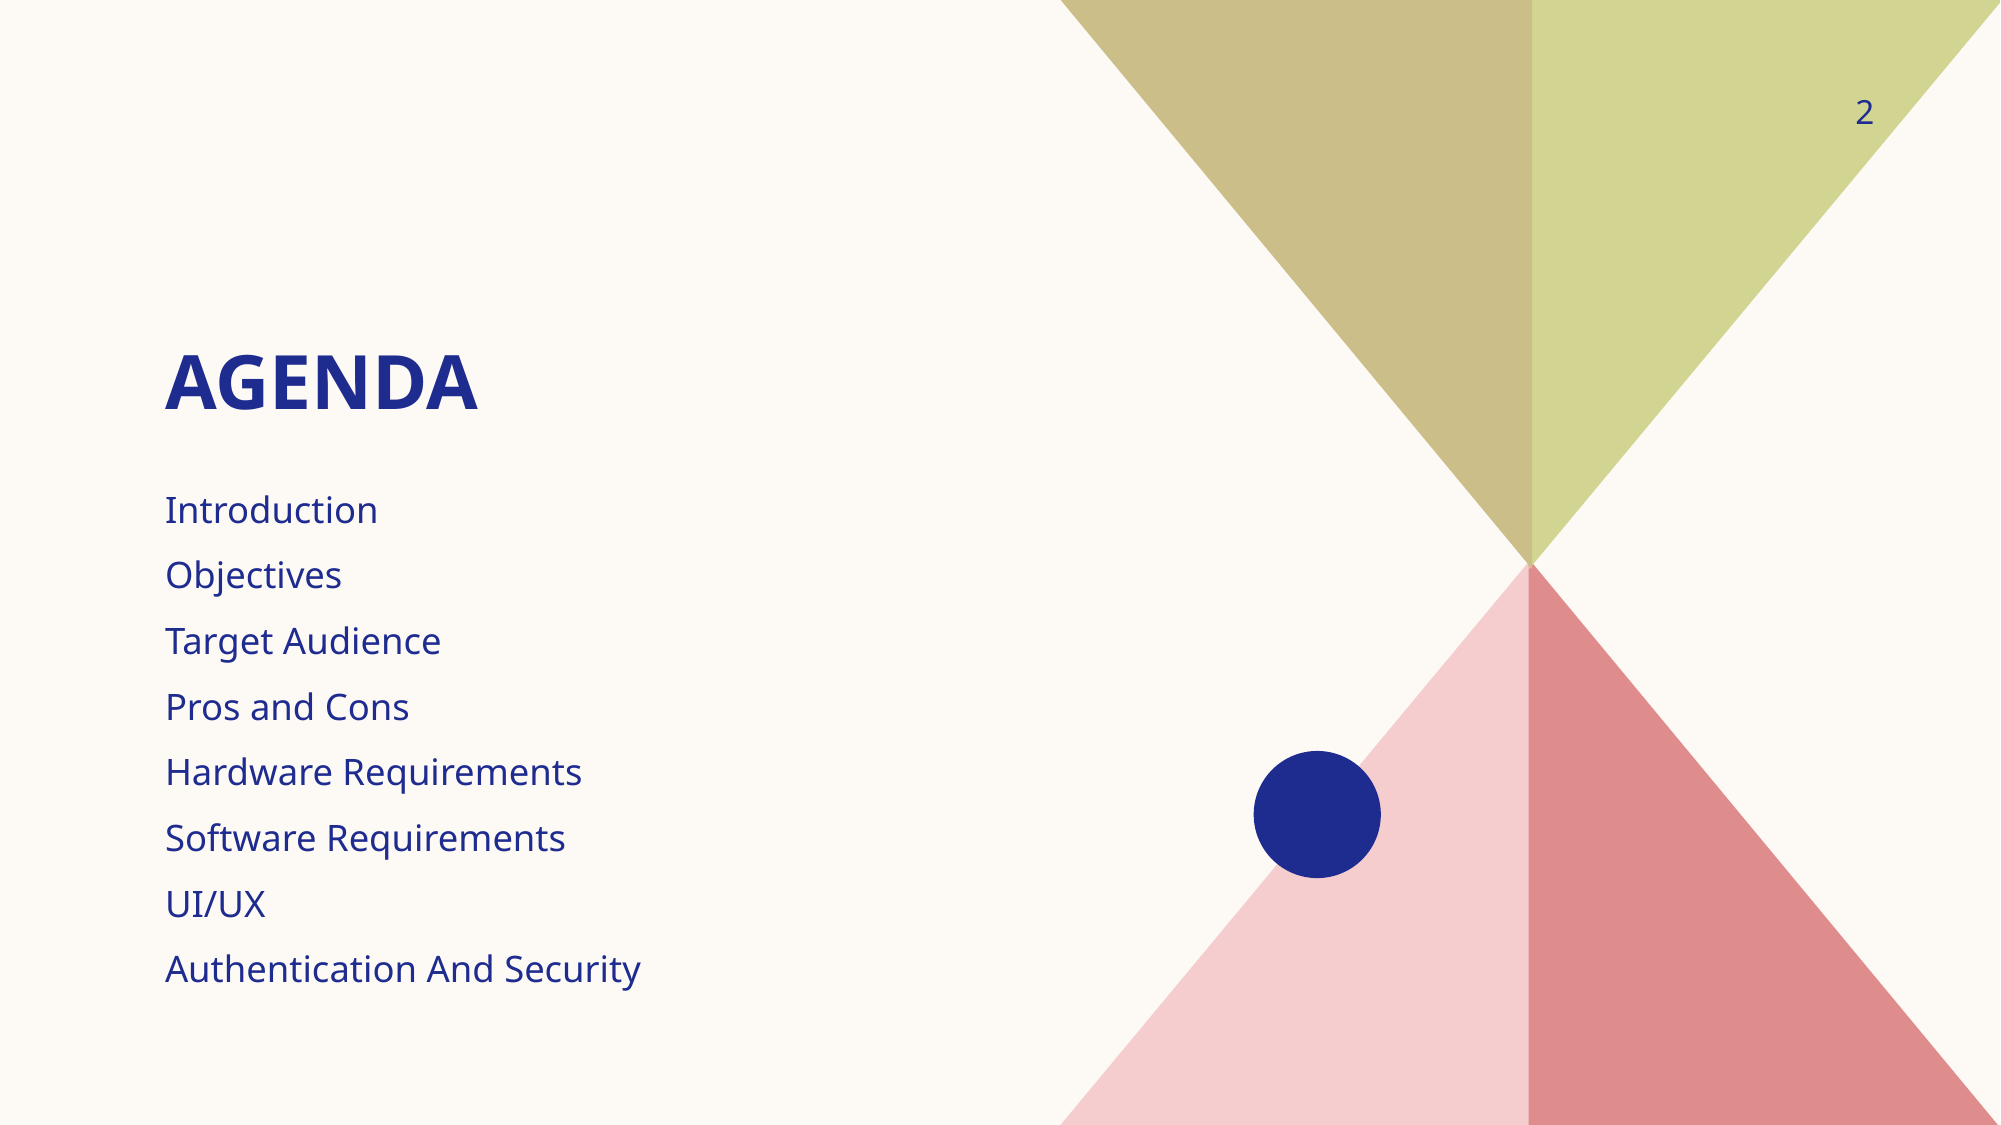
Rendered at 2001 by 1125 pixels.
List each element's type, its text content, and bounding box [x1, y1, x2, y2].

slide_number 2 [1699, 75, 1875, 153]
title AGENDA [150, 173, 1230, 425]
list Introduction Objectives Target Audience Pros and Cons Hardware Requirements Software Requirements UI/UX Authentication And Security [150, 464, 1230, 992]
